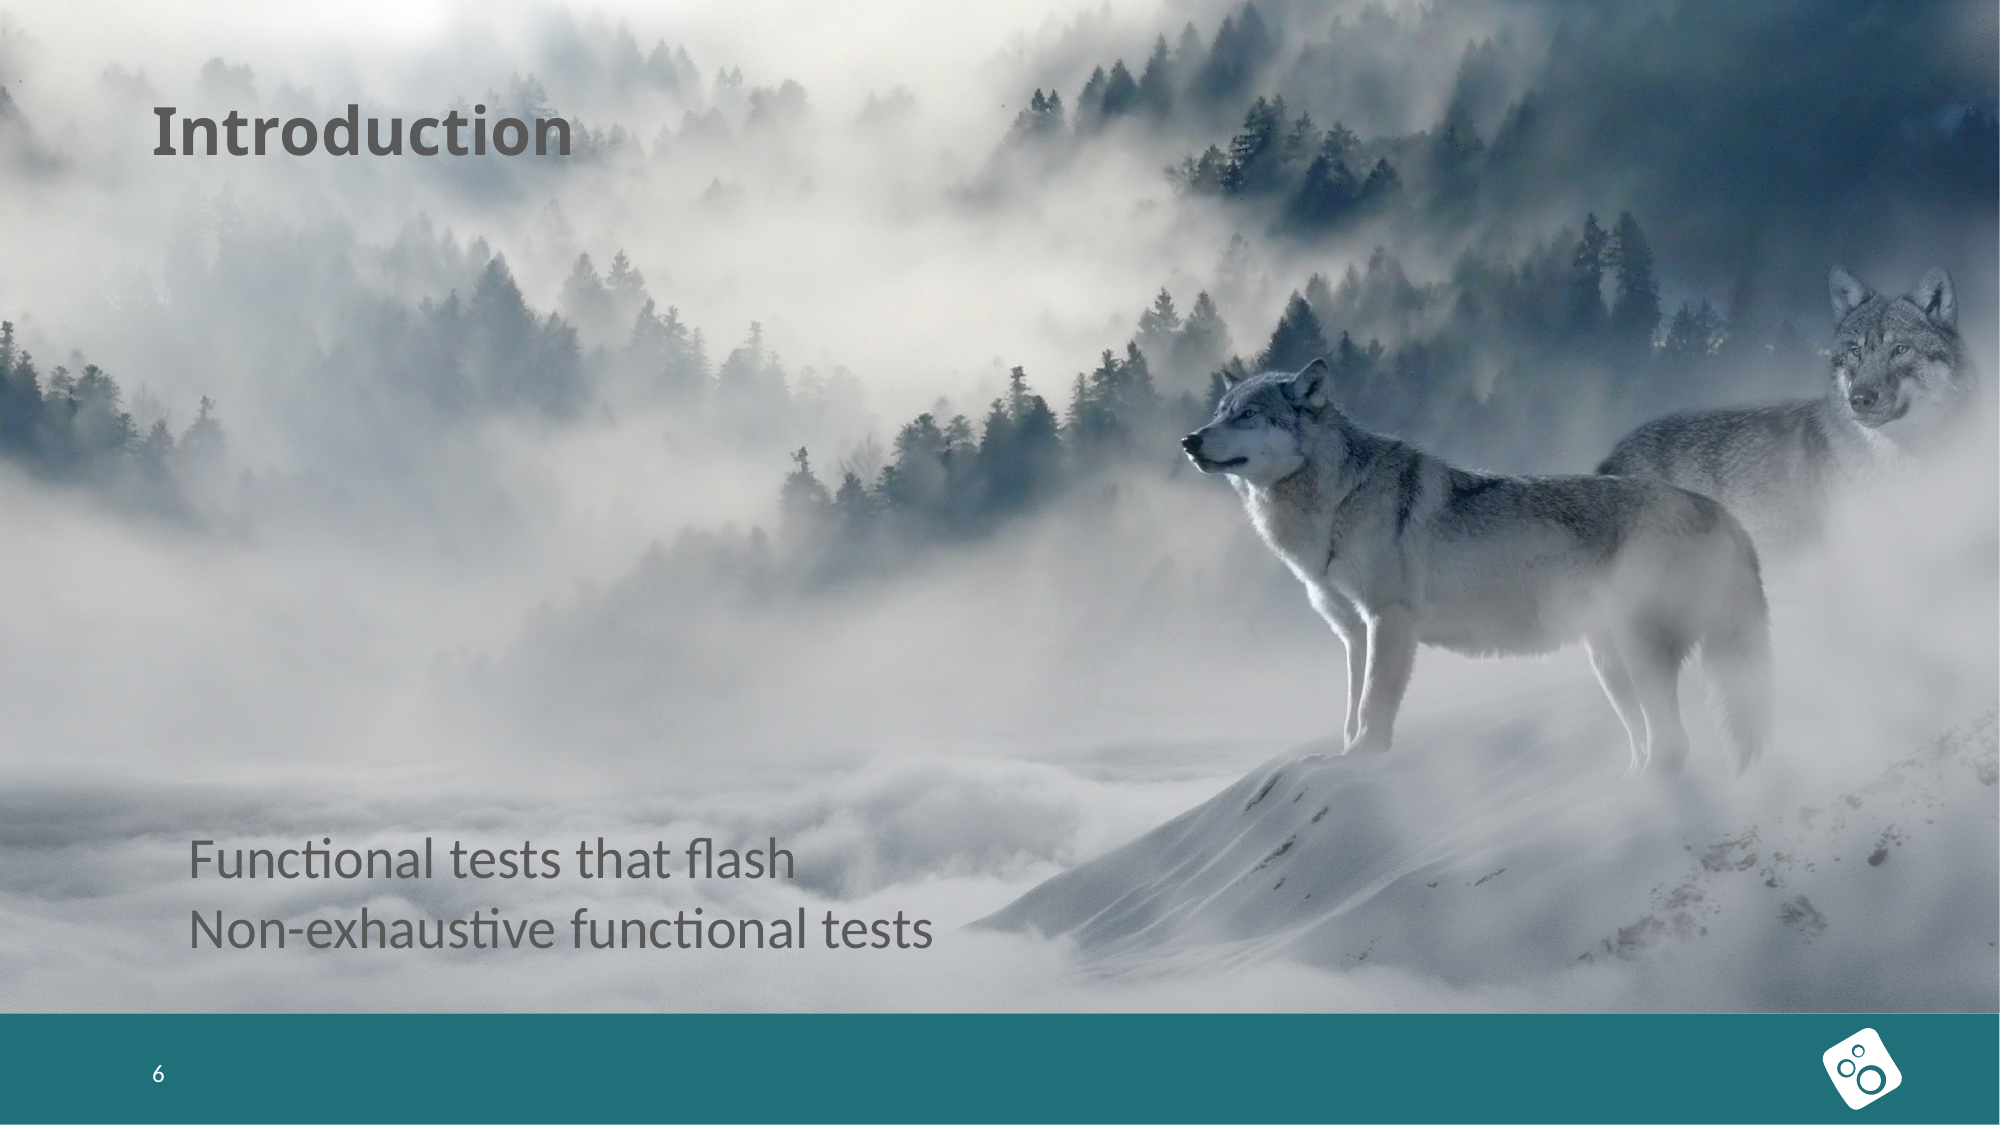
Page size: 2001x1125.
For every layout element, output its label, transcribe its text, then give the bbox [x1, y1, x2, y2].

text_box <number> [137, 1042, 342, 1103]
picture [0, 0, 2000, 1014]
